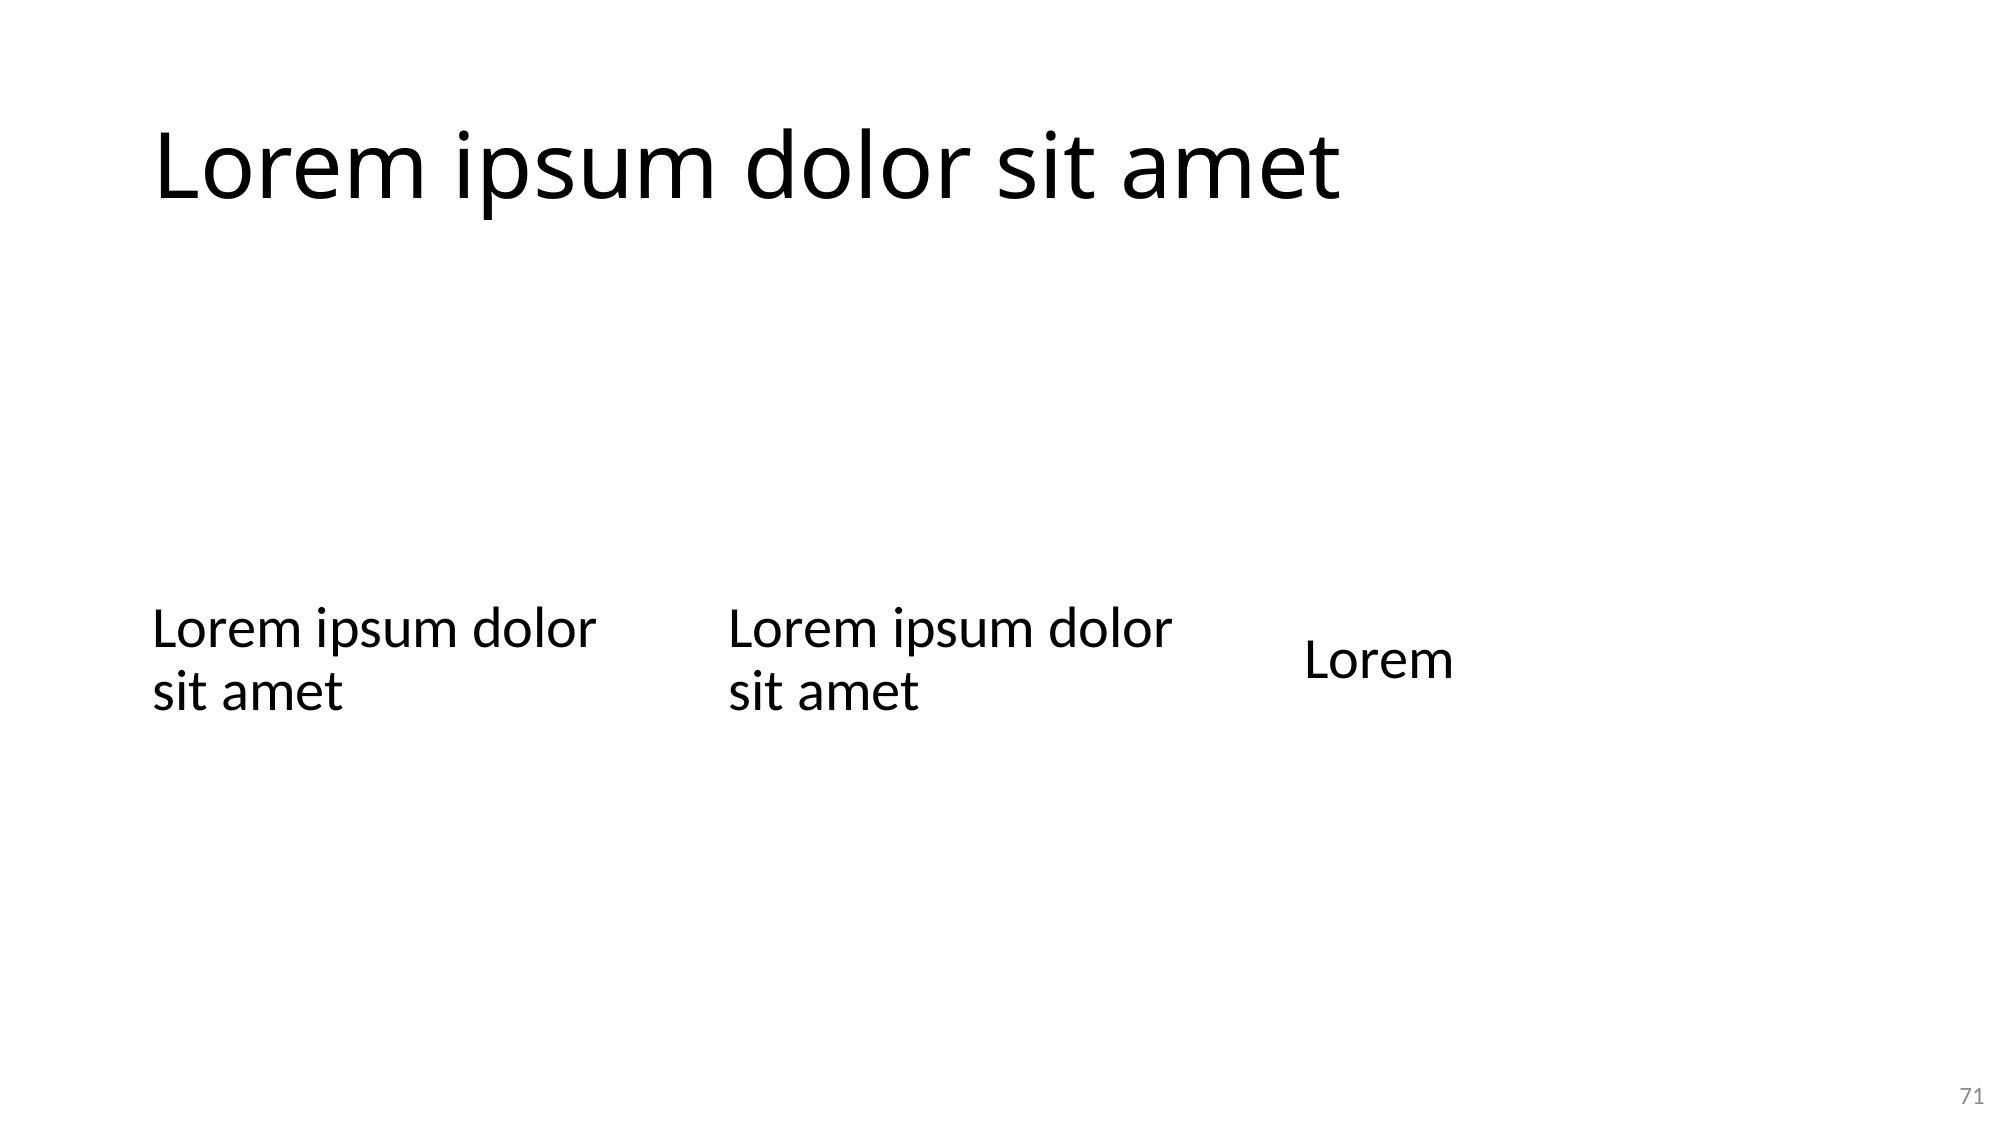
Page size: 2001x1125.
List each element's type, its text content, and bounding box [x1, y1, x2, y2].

slide_number 71 [1902, 1065, 2000, 1125]
list Lorem ipsum dolor sit amet [137, 303, 641, 1017]
list Lorem ipsum dolor sit amet [713, 303, 1217, 1017]
title Lorem ipsum dolor sit amet [137, 59, 1863, 278]
list Lorem [1289, 303, 1793, 1017]
